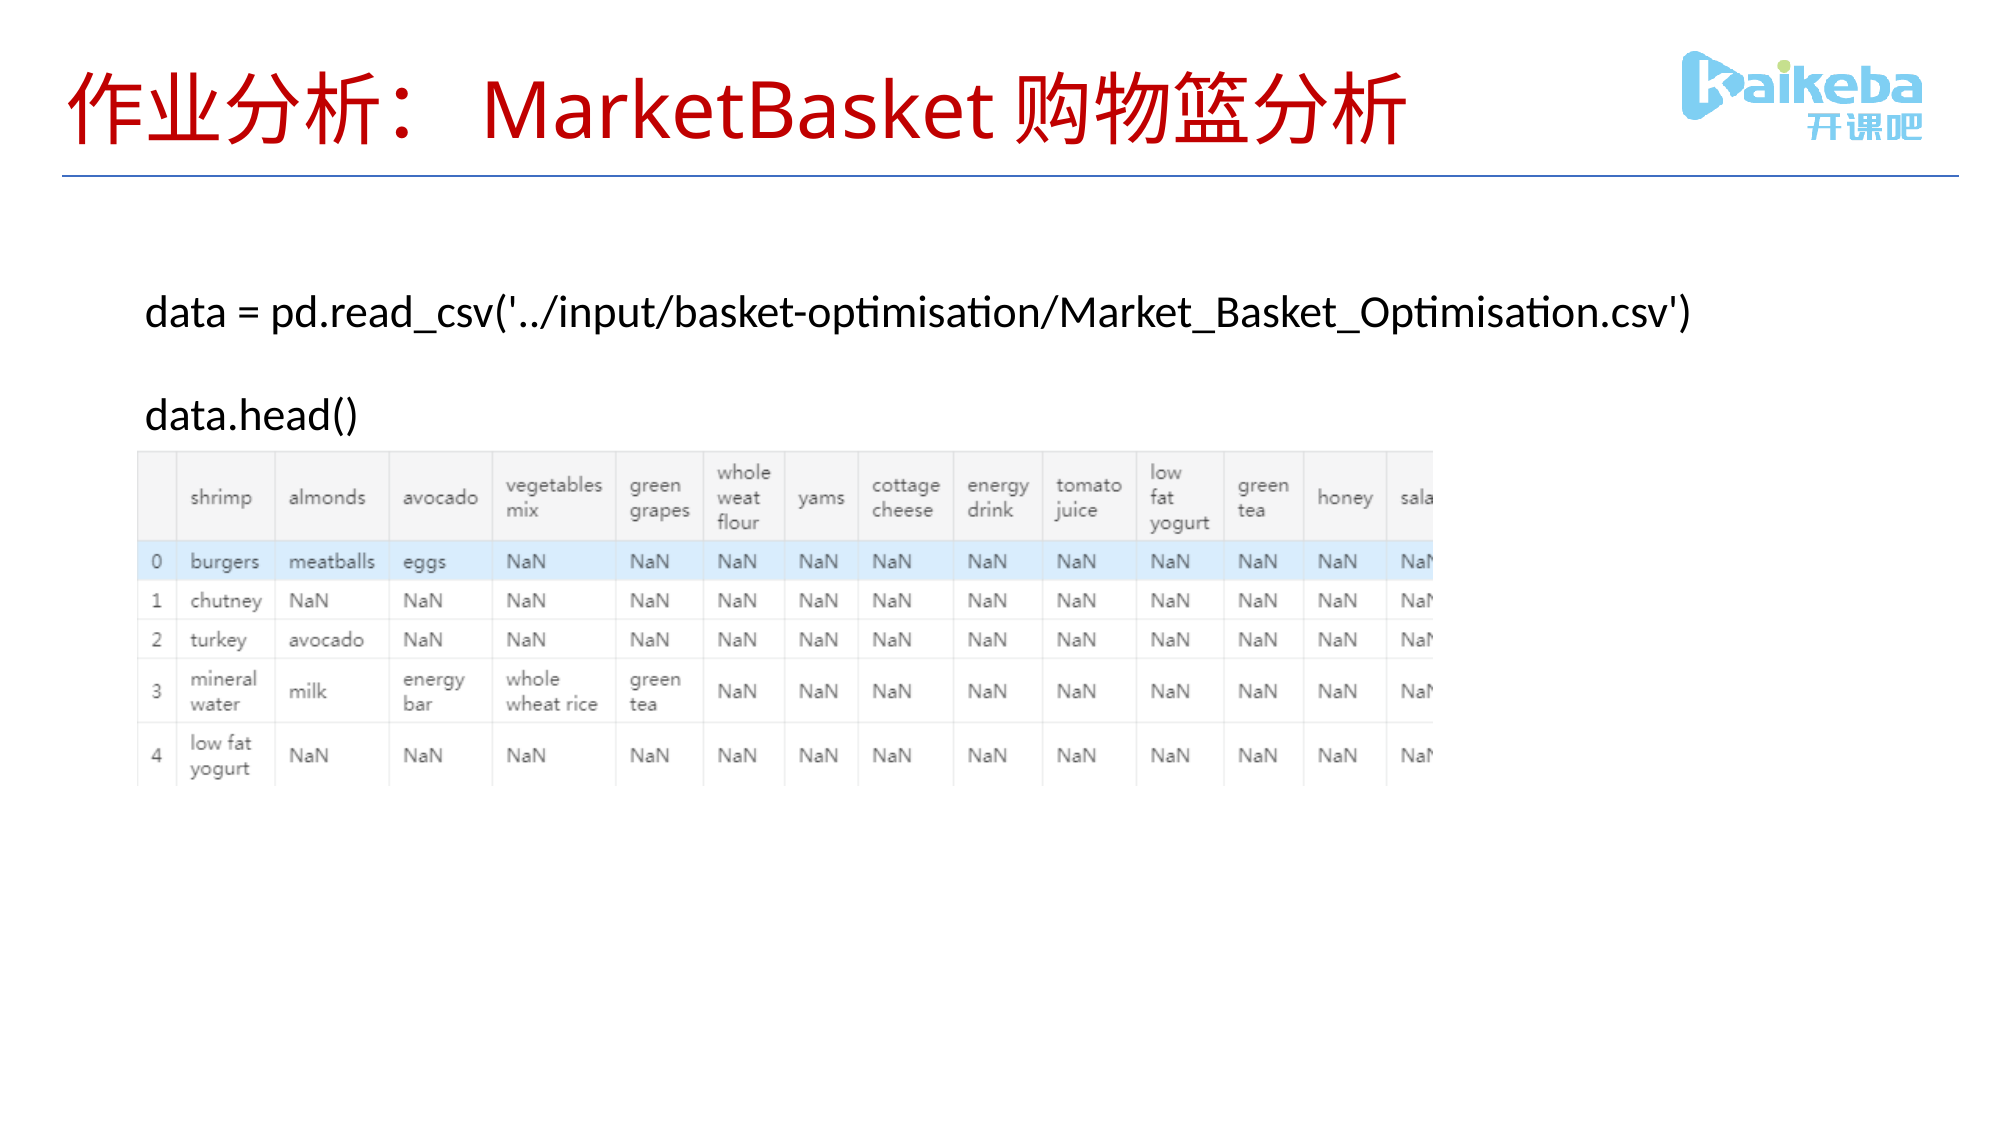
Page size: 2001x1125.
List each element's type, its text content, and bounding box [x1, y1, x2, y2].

list data = pd.read_csv('../input/basket-optimisation/Market_Basket_Optimisation.csv') data.head() [136, 246, 1728, 1059]
picture [137, 447, 1433, 786]
title 作业分析：MarketBasket购物篮分析 [57, 59, 1728, 167]
